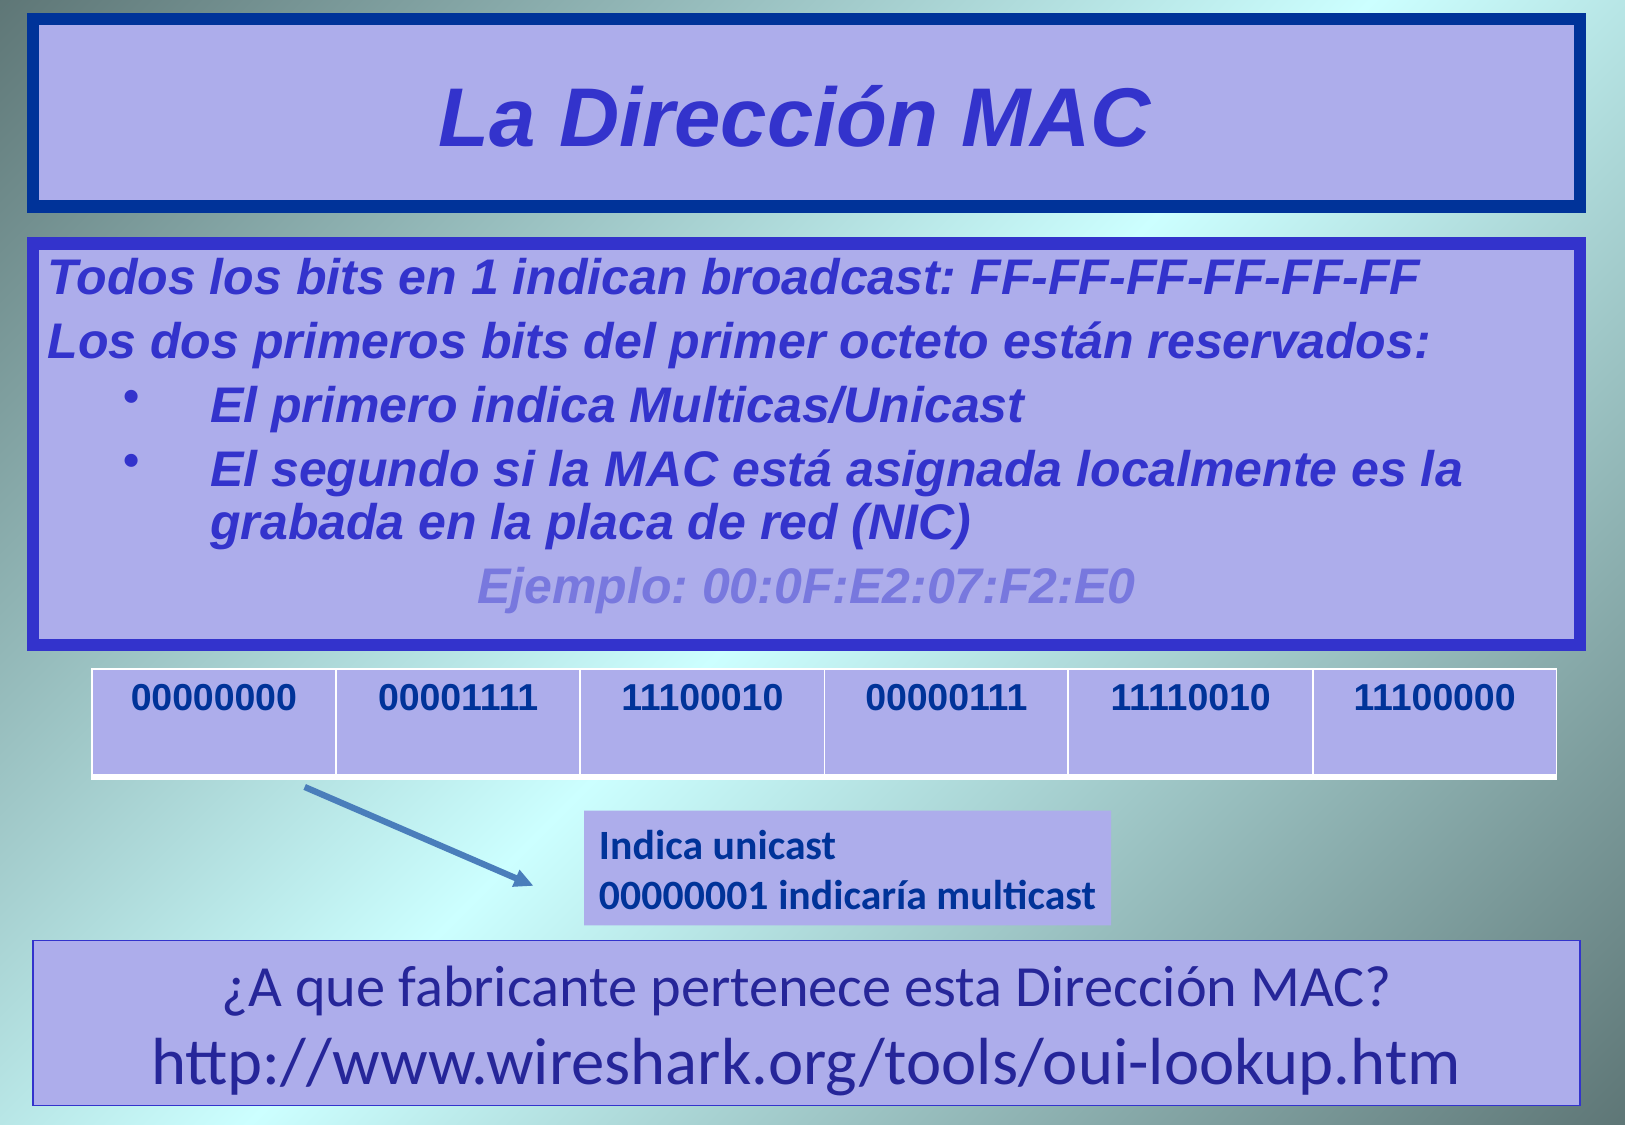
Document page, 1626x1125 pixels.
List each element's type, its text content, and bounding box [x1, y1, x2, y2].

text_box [304, 786, 534, 886]
text_box ¿A que fabricante pertenece esta Dirección MAC? http://www.wireshark.org/tools/oui-lookup.htm [32, 940, 1581, 1106]
table_header 11110010 [1069, 670, 1312, 774]
title La Dirección MAC [32, 18, 1581, 207]
table_header 00000111 [825, 670, 1067, 774]
list Todos los bits en 1 indican broadcast: FF-FF-FF-FF-FF-FF Los dos primeros bits del primer octeto están reservados: El primero indica Multicas/Unicast El segundo si la MAC está asignada localmente es la grabada en la placa de red (NIC) Ejemplo: 00:0F:E2:07:F2:E0 [32, 243, 1581, 646]
table_header 11100010 [581, 670, 824, 774]
table_header 11100000 [1314, 670, 1556, 774]
text_box Indica unicast 00000001 indicaría multicast [584, 810, 1112, 926]
table_header 00001111 [337, 670, 579, 774]
table_header 00000000 [93, 670, 335, 774]
